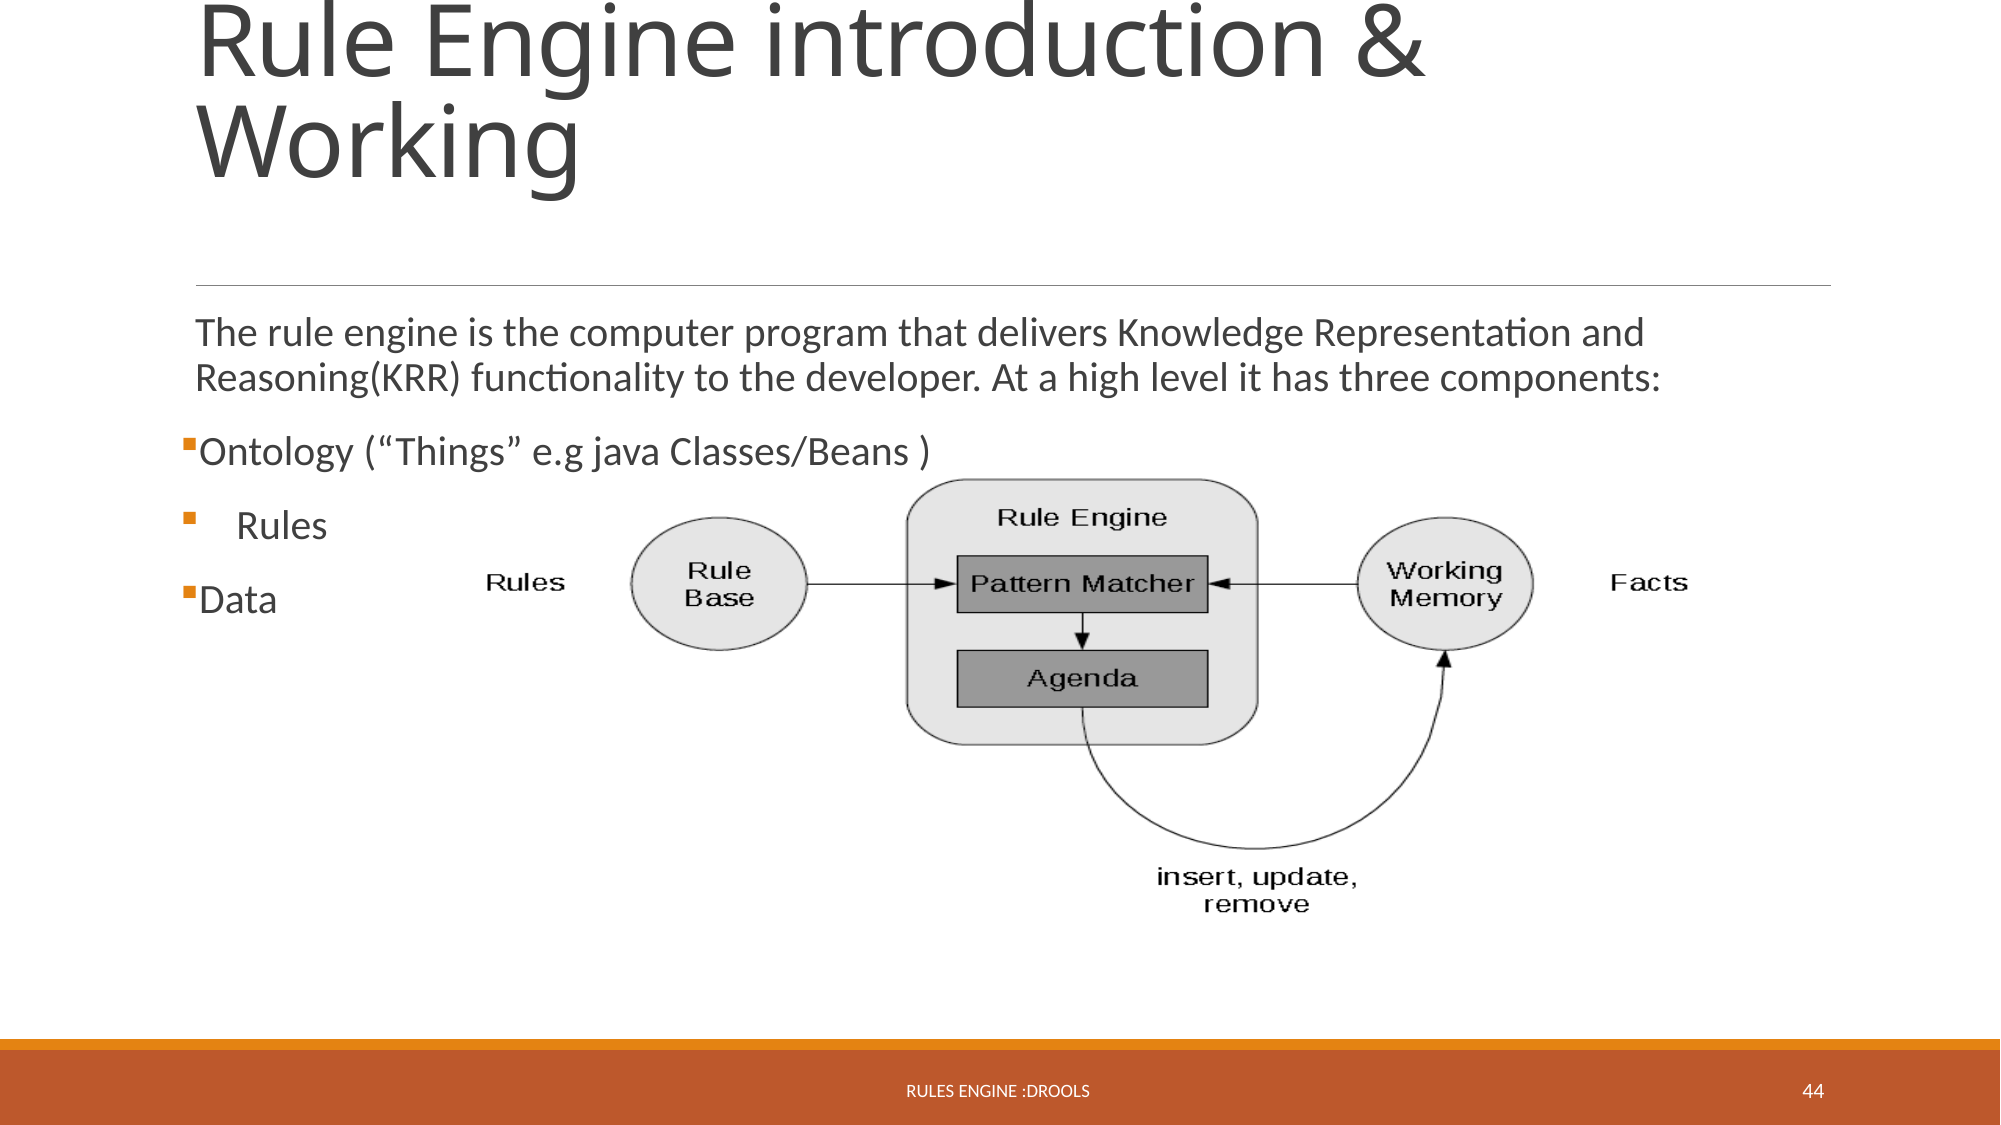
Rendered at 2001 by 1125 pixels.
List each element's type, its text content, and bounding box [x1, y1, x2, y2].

picture [479, 475, 1700, 918]
list The rule engine is the computer program that delivers Knowledge Representation and Reasoning(KRR) functionality to the developer. At a high level it has three components: Ontology (“Things” e.g java Classes/Beans ) Rules Data [180, 302, 1830, 963]
title Rule Engine introduction & Working [180, 47, 1830, 206]
slide_number 44 [1624, 1059, 1840, 1120]
footer Rules Engine :Drools [604, 1059, 1396, 1120]
